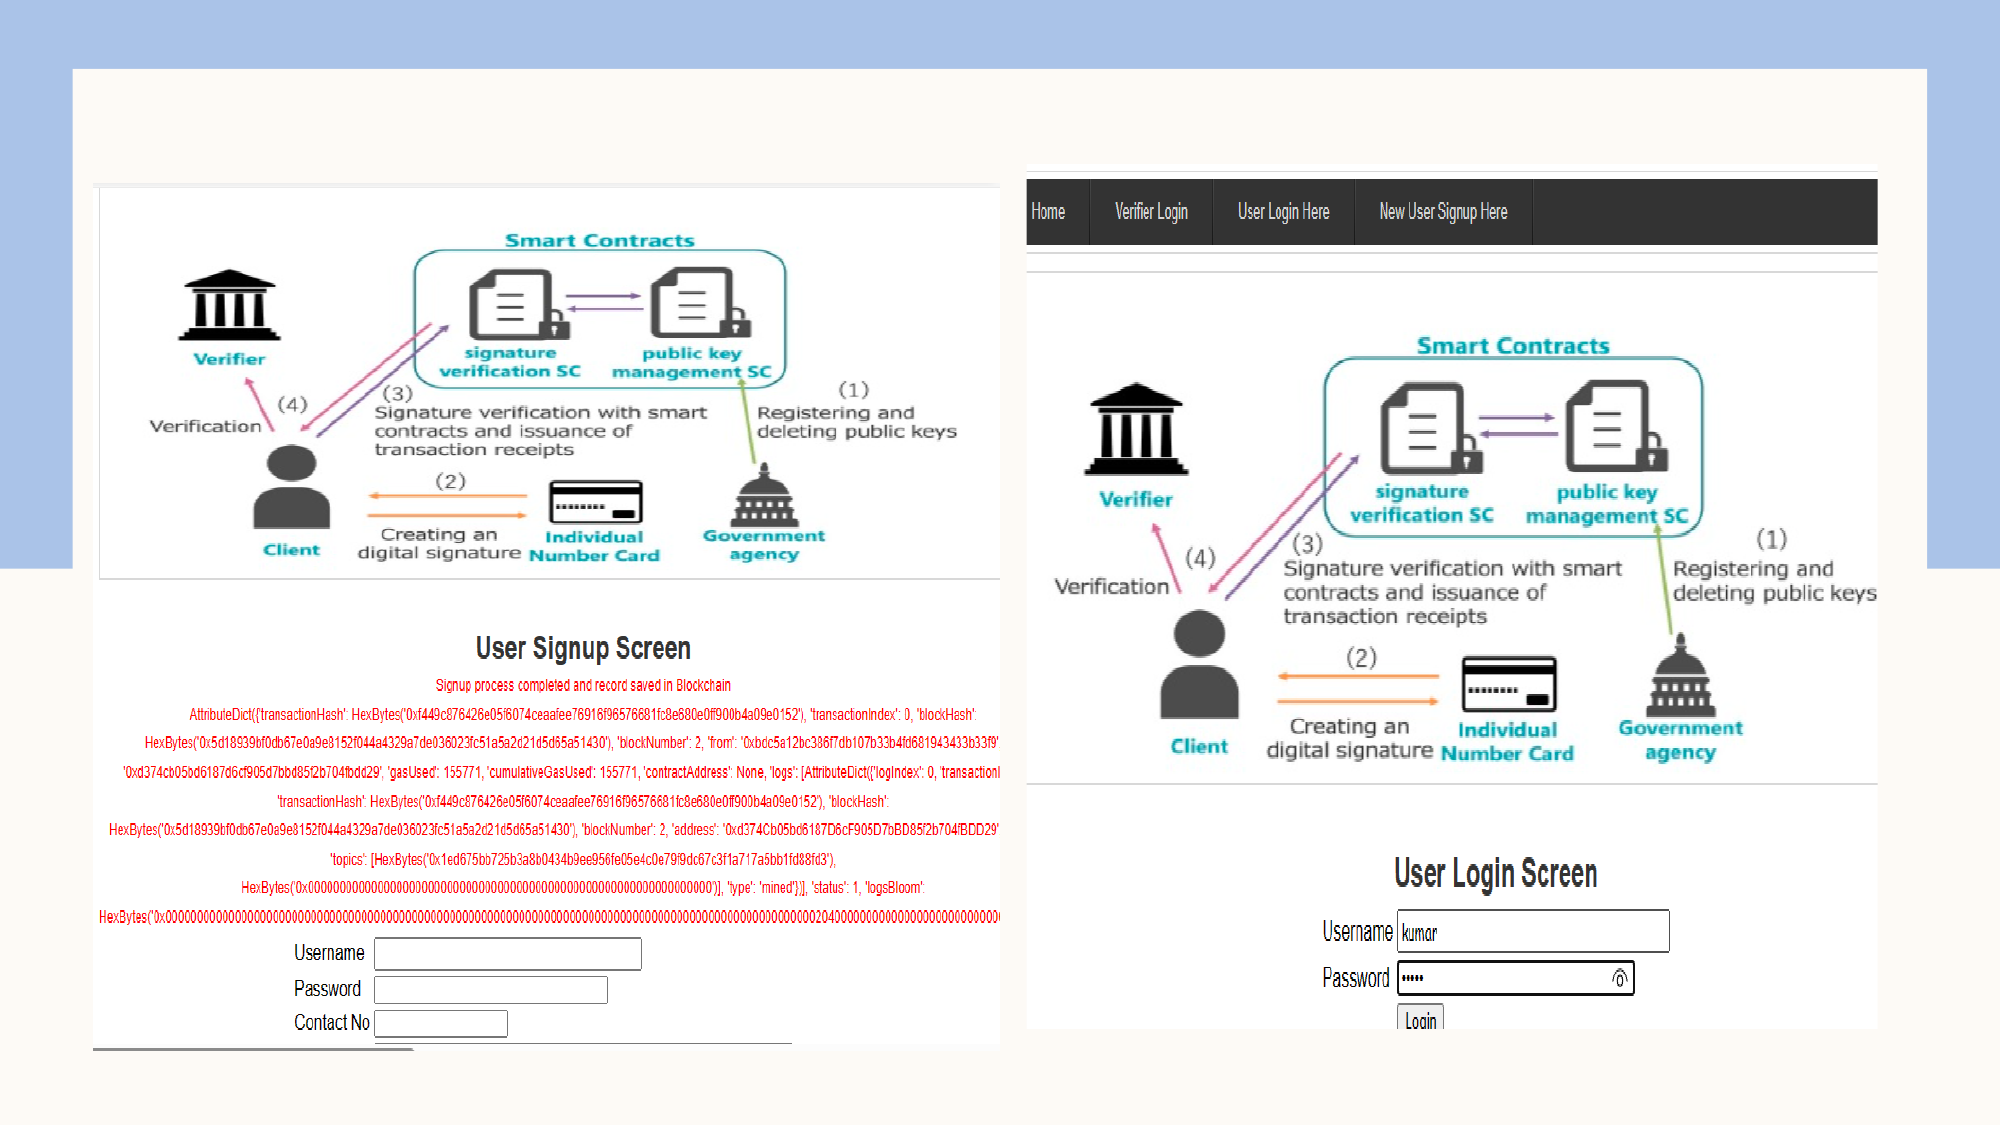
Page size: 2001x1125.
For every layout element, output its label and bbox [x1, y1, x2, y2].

picture [1026, 164, 1878, 1029]
picture [92, 183, 1000, 1051]
